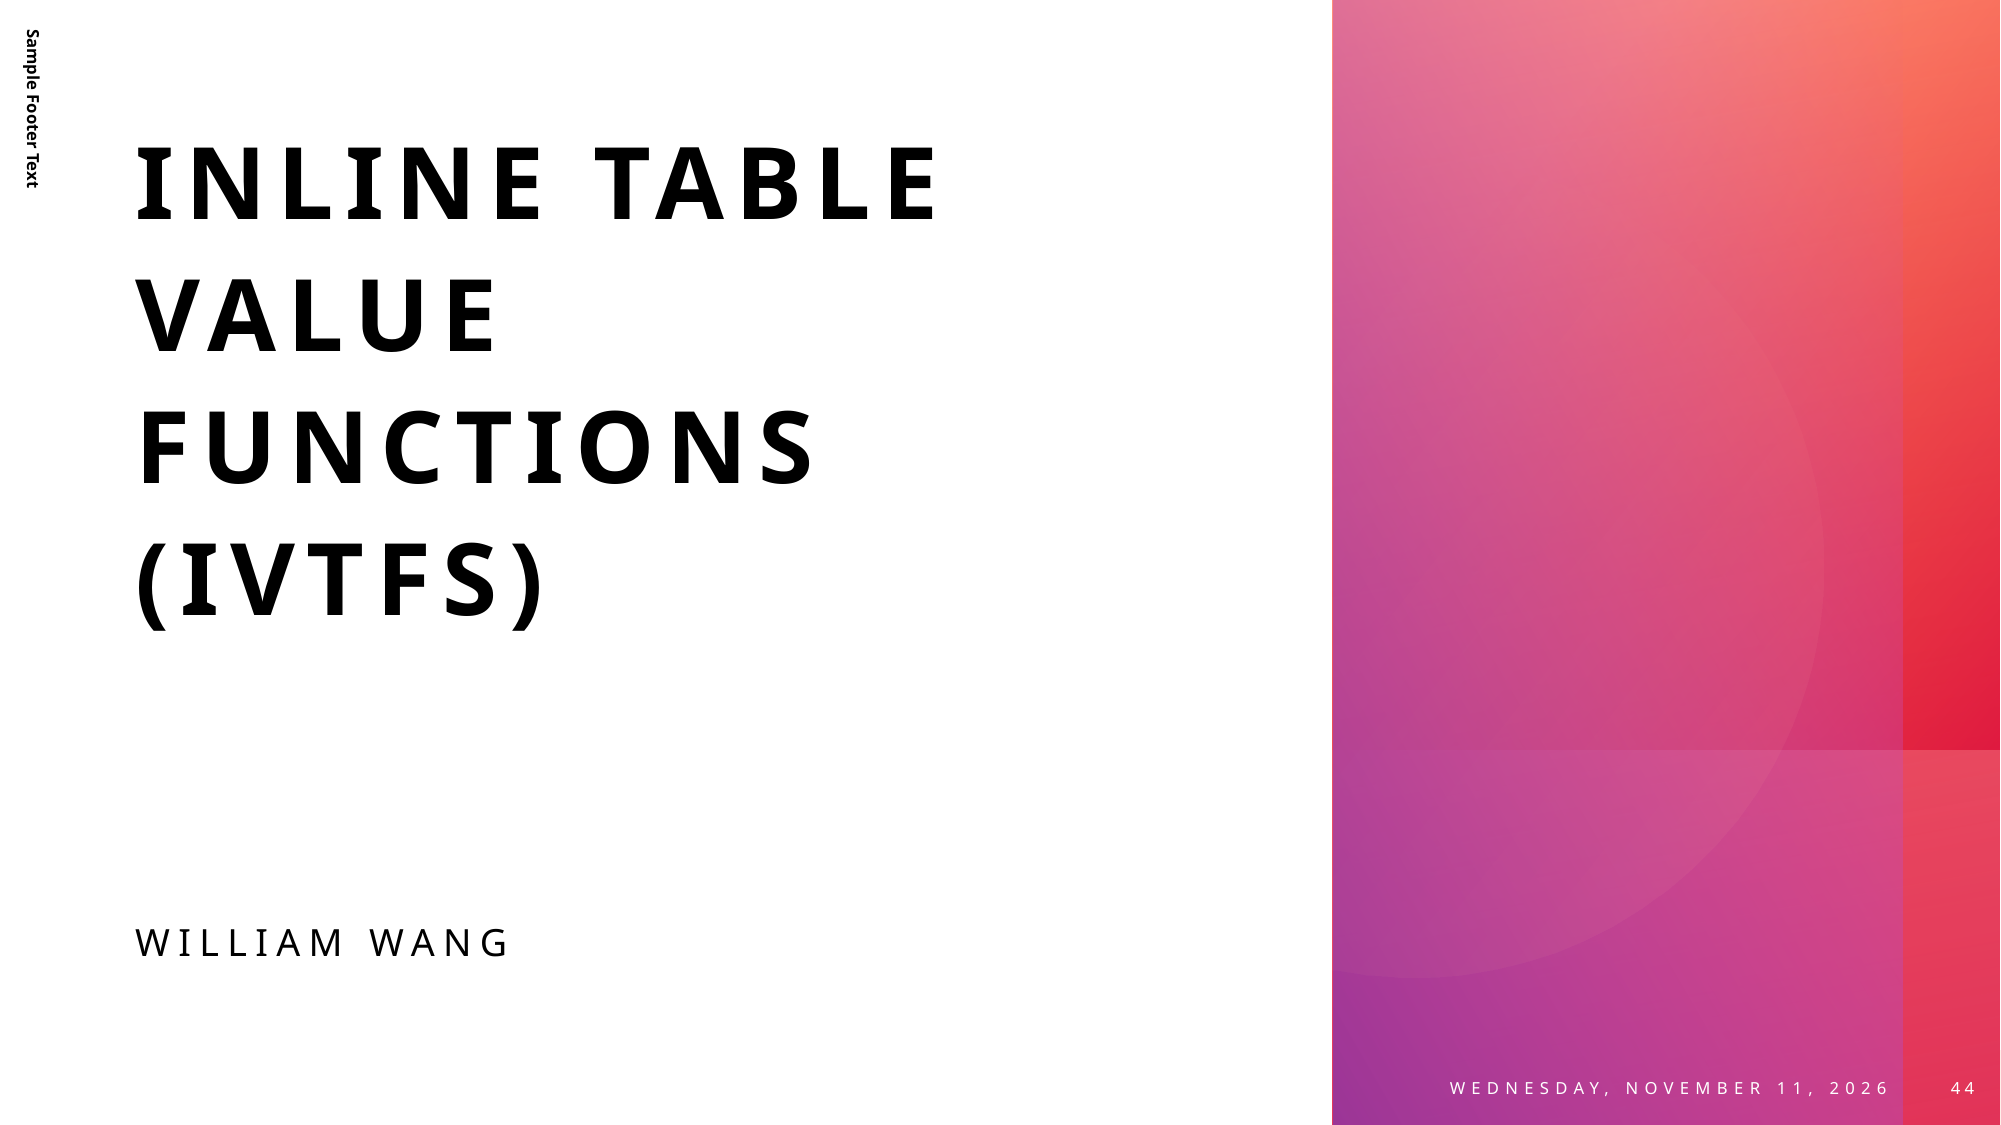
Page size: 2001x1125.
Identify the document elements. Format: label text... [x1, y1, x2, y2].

footer Sample Footer Text [2, 14, 63, 598]
slide_number 44 [1898, 1058, 1989, 1119]
subtitle WIlliam Wang [120, 814, 1169, 1059]
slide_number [1332, 1058, 1898, 1119]
title Inline table value functions (IVTFs) [120, 100, 1170, 662]
